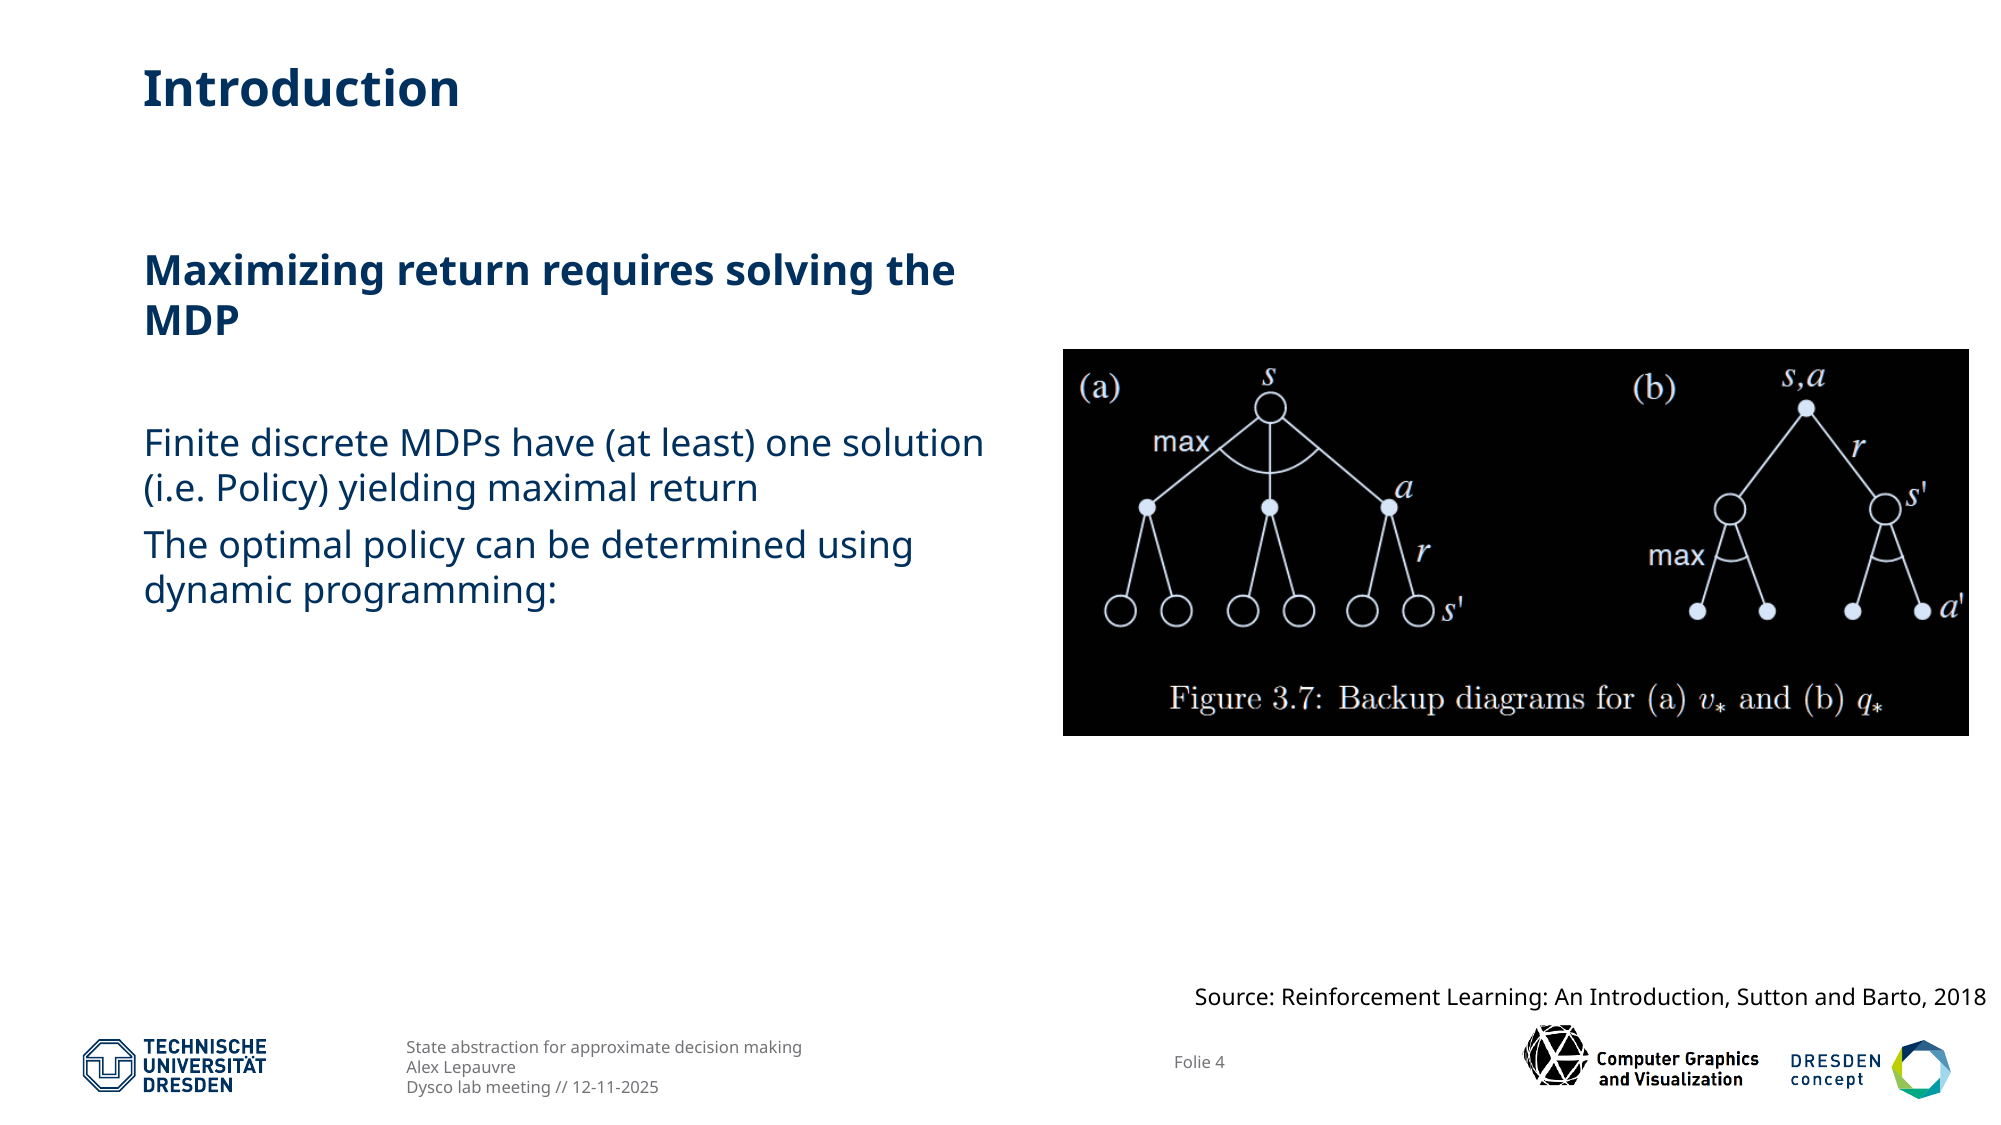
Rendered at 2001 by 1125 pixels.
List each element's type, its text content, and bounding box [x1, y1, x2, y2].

picture [1520, 1024, 1760, 1086]
picture [1063, 349, 1969, 736]
text_box Source: Reinforcement Learning: An Introduction, Sutton and Barto, 2018 [1180, 974, 2000, 1017]
title Introduction [143, 56, 1880, 169]
